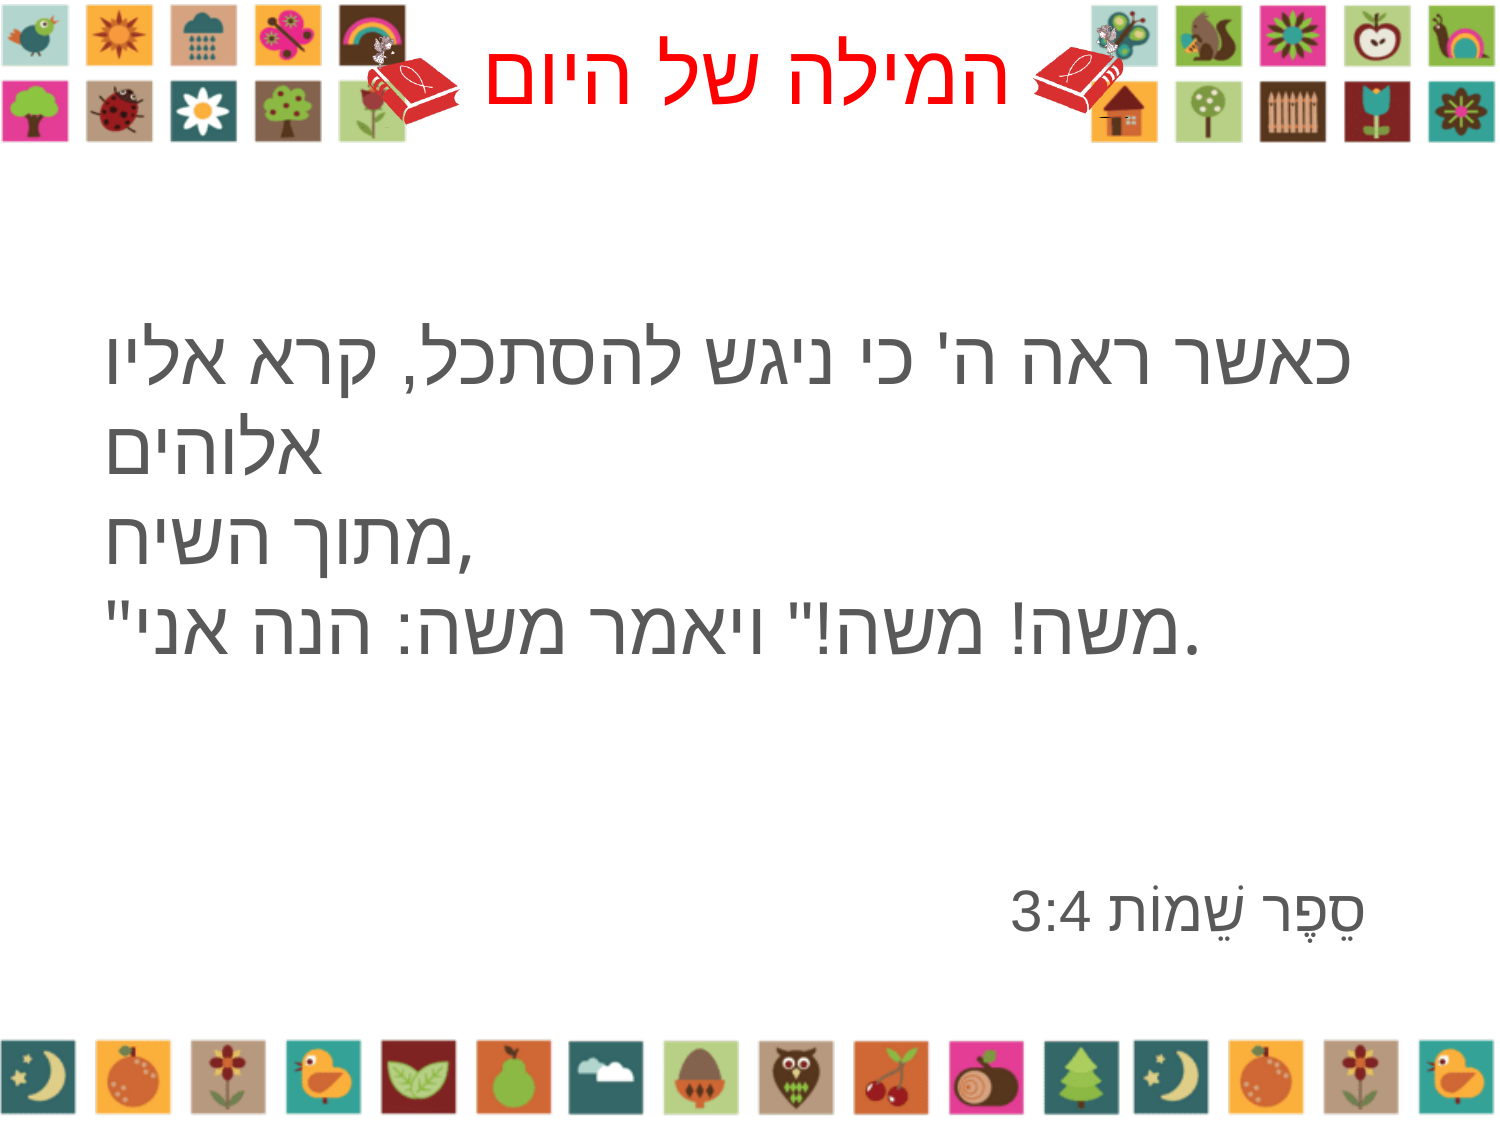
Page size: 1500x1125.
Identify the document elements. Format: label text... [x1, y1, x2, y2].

picture [0, 3, 492, 150]
picture [1001, 3, 1500, 150]
text_box סֵפֶר שֵׁמוֹת 3:4 [749, 865, 1382, 951]
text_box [0, 1028, 1500, 1118]
text_box המילה של היום [425, 13, 1077, 129]
text_box כאשר ראה ה' כי ניגש להסתכל, קרא אליו אלוהים מתוך השיח, "משה! משה!" ויאמר משה: הנה אני. [88, 302, 1436, 768]
